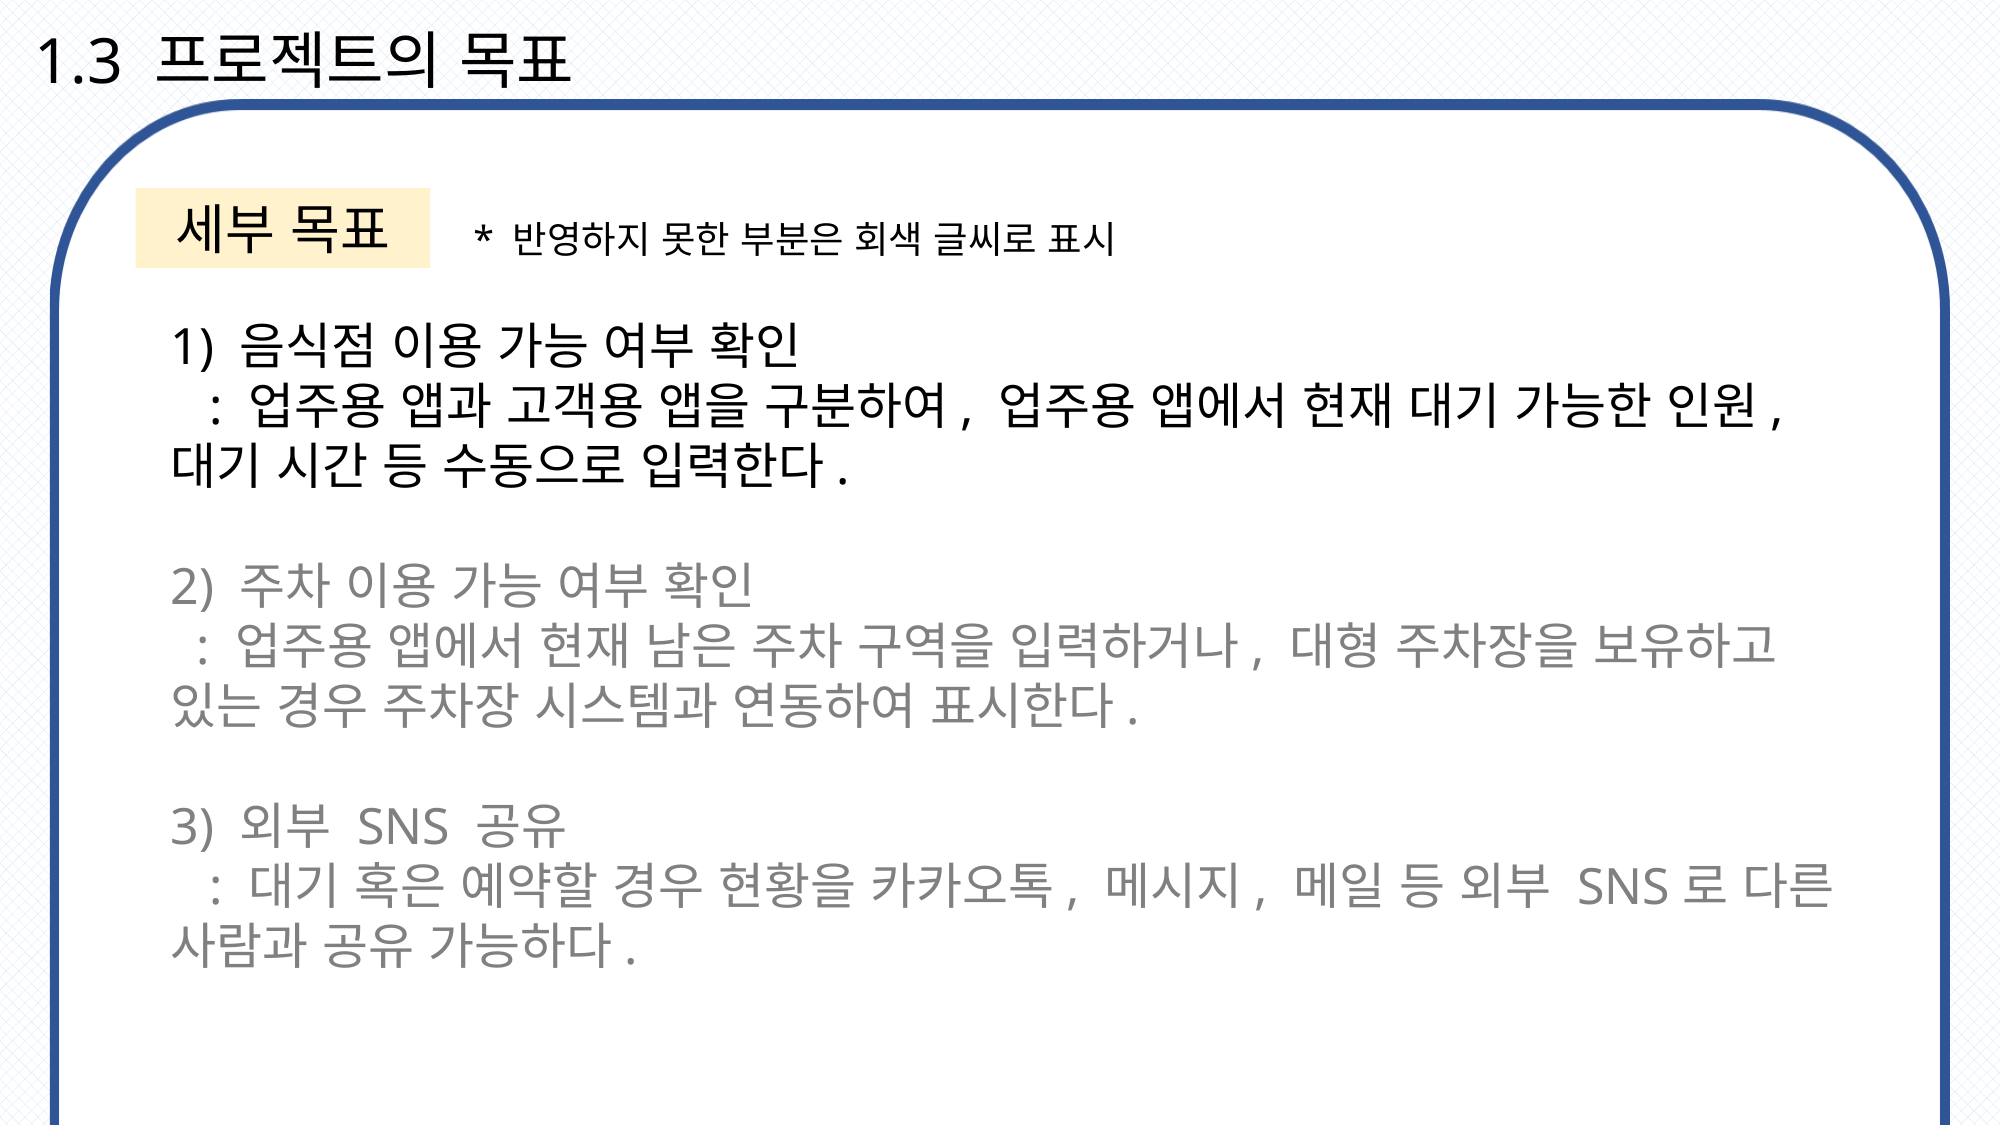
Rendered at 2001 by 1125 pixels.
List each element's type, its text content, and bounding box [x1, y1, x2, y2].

text_box 1.3 프로젝트의 목표 [19, 13, 905, 104]
picture [49, 99, 1950, 1125]
